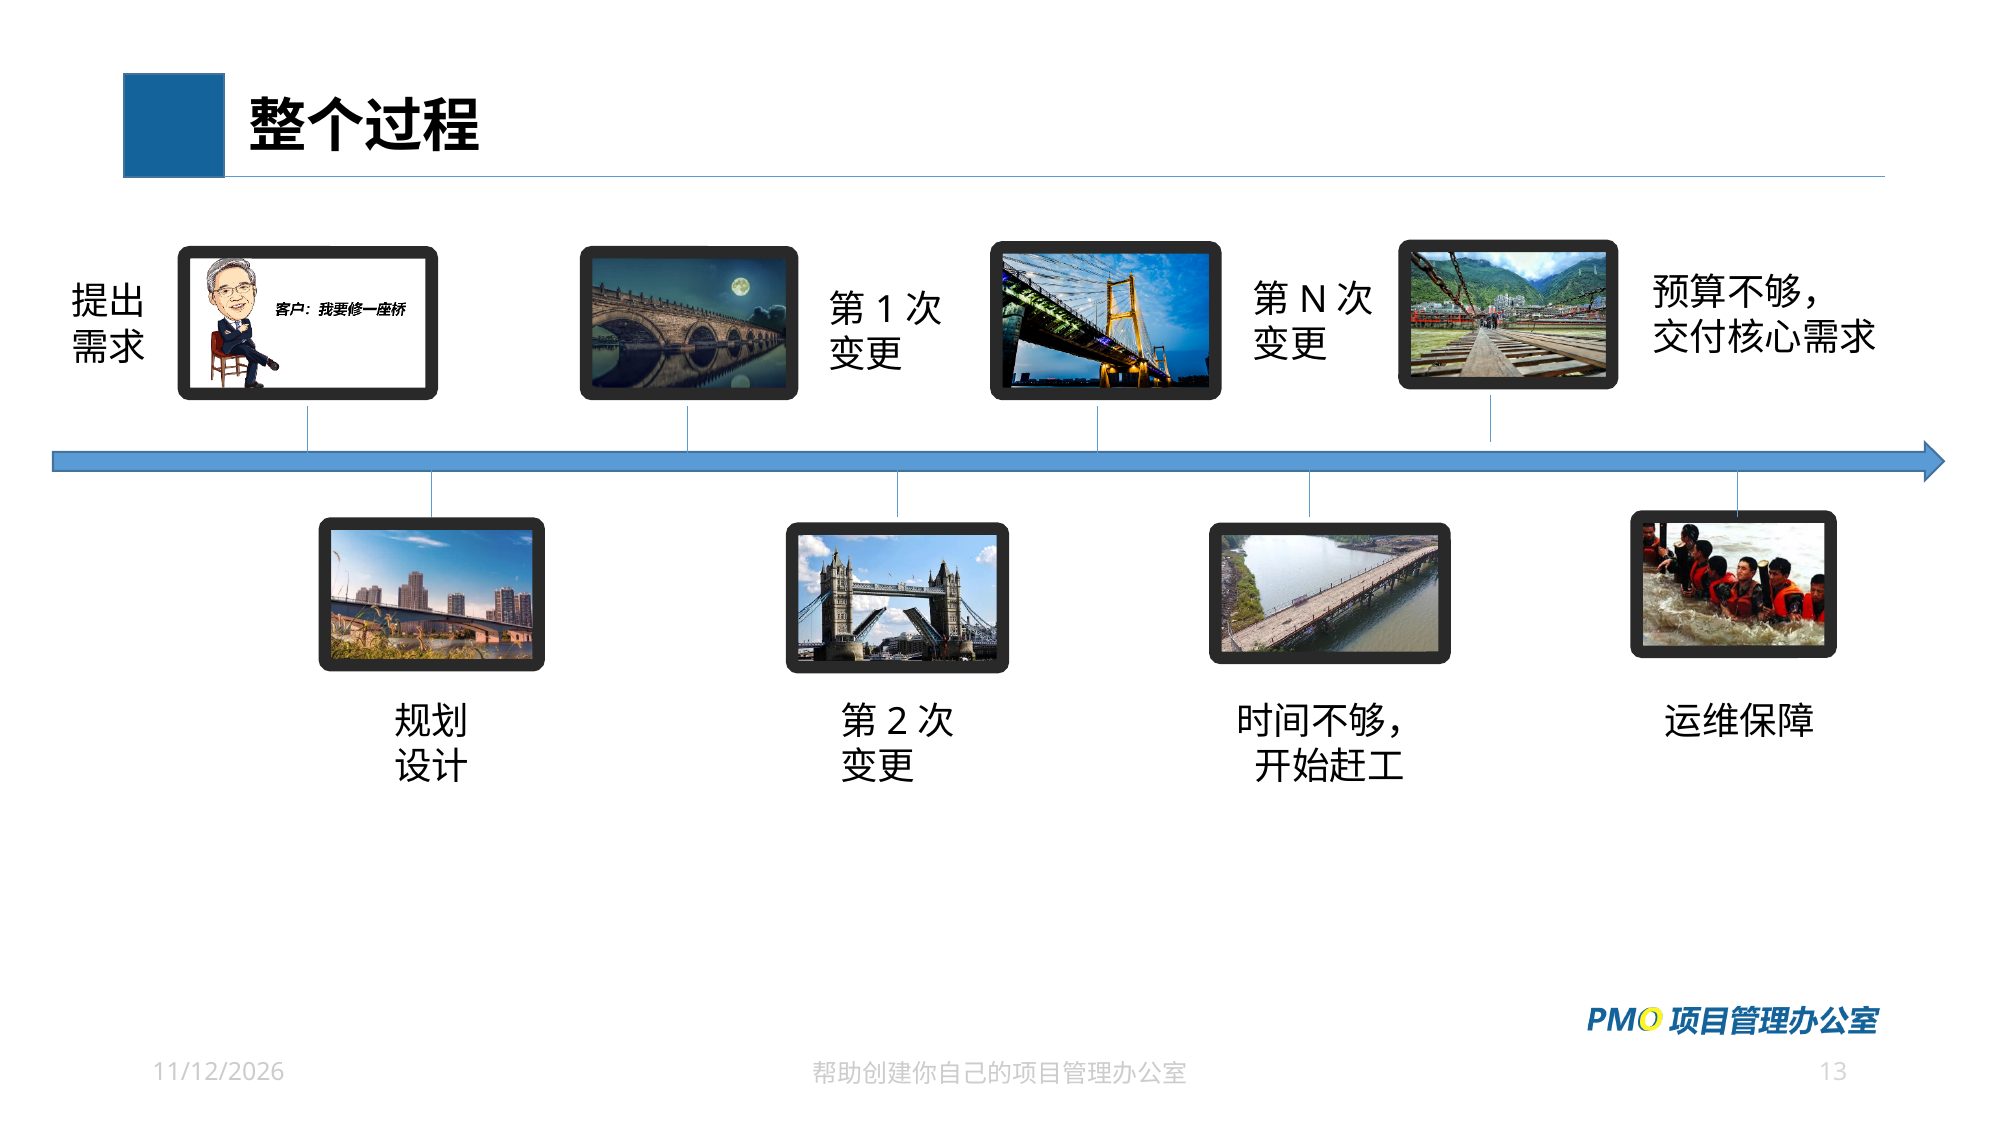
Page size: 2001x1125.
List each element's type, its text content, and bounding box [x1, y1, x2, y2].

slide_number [137, 1042, 588, 1103]
text_box 第N次 变更 [1237, 267, 1389, 373]
text_box 预算不够， 交付核心需求 [1637, 260, 1893, 366]
slide_number 13 [1449, 1041, 1863, 1104]
text_box [51, 439, 1946, 483]
title 整个过程 [224, 75, 1885, 180]
picture [792, 528, 1003, 668]
text_box 提出 需求 [56, 270, 161, 375]
picture [1215, 528, 1445, 658]
picture [586, 252, 793, 394]
picture [183, 252, 432, 394]
text_box 第1次 变更 [813, 277, 958, 382]
picture [1404, 245, 1613, 384]
picture [996, 247, 1216, 394]
text_box 规划 设计 [379, 689, 485, 795]
picture [324, 523, 539, 666]
picture [1636, 516, 1831, 652]
picture [1578, 993, 1885, 1043]
footer 帮助创建你自己的项目管理办公室 [662, 1042, 1338, 1103]
text_box 第2次 变更 [825, 689, 970, 795]
text_box 运维保障 [1649, 689, 1830, 750]
text_box 时间不够， 开始赶工 [1221, 689, 1439, 795]
